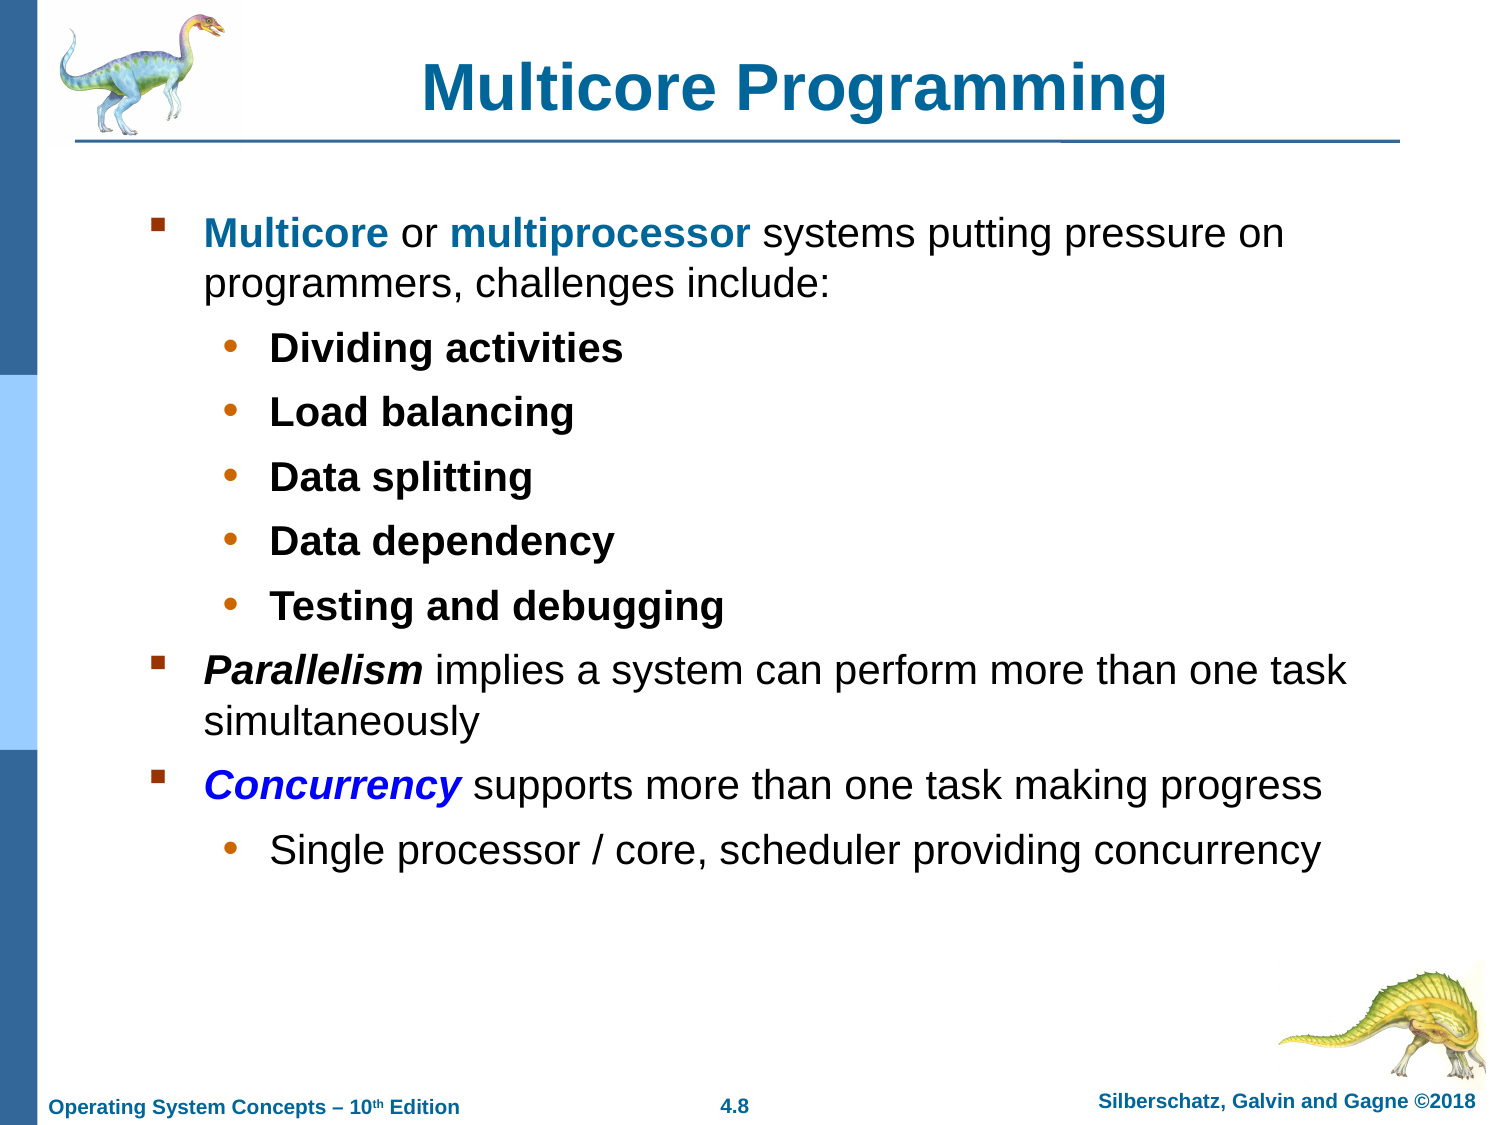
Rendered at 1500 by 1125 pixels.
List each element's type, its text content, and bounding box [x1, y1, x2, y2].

list Multicore or multiprocessor systems putting pressure on programmers, challenges include: Dividing activities Load balancing Data splitting Data dependency Testing and debugging Parallelism implies a system can perform more than one task simultaneously Concurrency supports more than one task making progress Single processor / core, scheduler providing concurrency [132, 198, 1400, 942]
picture [1275, 959, 1486, 1090]
picture [46, 0, 243, 149]
title Multicore Programming [166, 36, 1425, 132]
